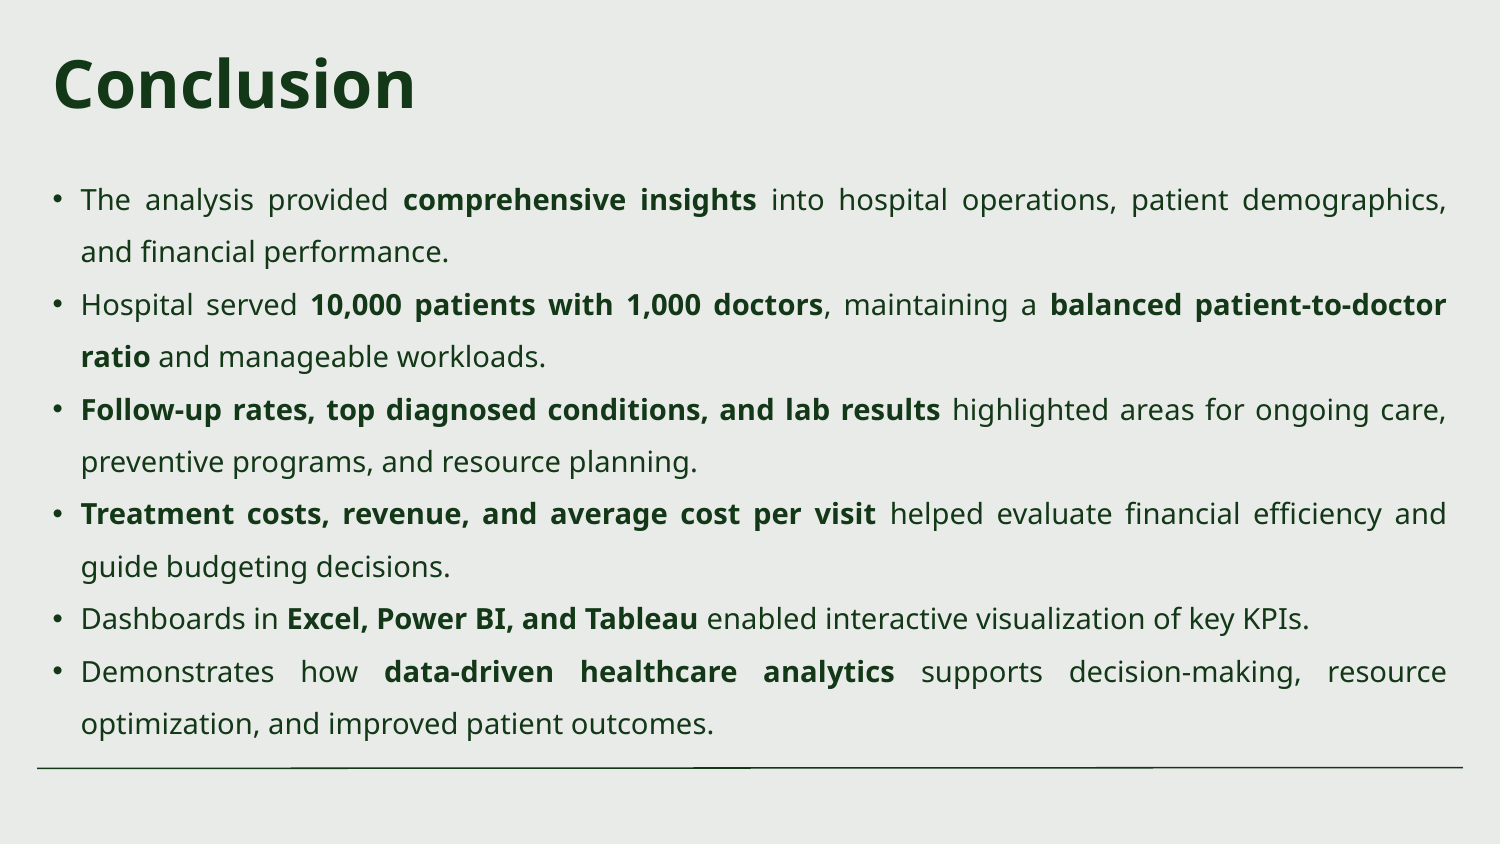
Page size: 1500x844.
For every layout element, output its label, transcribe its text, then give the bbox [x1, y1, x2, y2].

title Conclusion [37, 26, 1463, 107]
subtitle The analysis provided comprehensive insights into hospital operations, patient demographics, and financial performance. Hospital served 10,000 patients with 1,000 doctors, maintaining a balanced patient-to-doctor ratio and manageable workloads. Follow-up rates, top diagnosed conditions, and lab results highlighted areas for ongoing care, preventive programs, and resource planning. Treatment costs, revenue, and average cost per visit helped evaluate financial efficiency and guide budgeting decisions. Dashboards in Excel, Power BI, and Tableau enabled interactive visualization of key KPIs. Demonstrates how data-driven healthcare analytics supports decision-making, resource optimization, and improved patient outcomes. [37, 148, 1463, 737]
